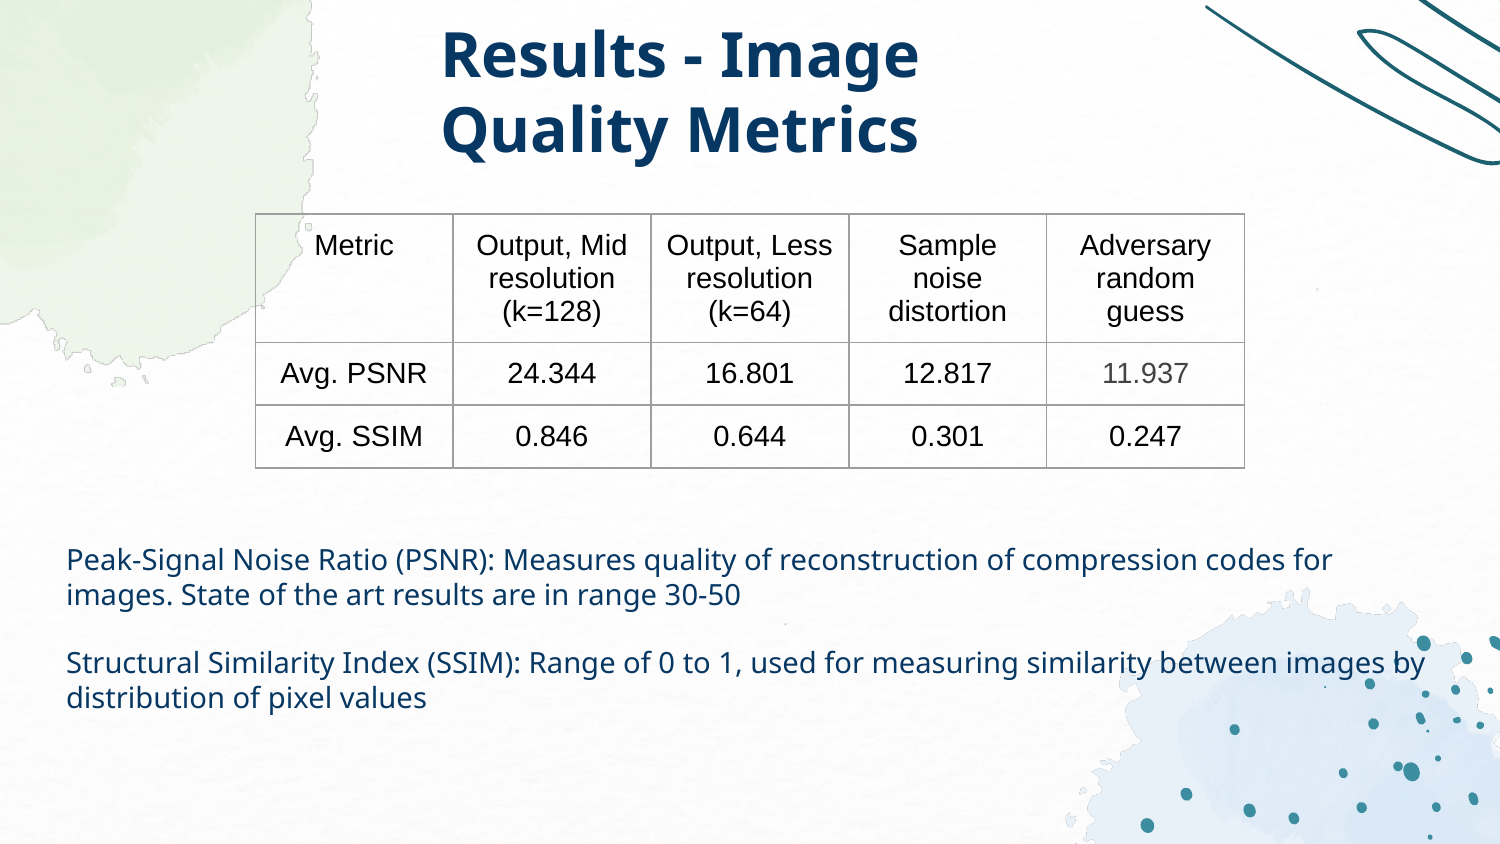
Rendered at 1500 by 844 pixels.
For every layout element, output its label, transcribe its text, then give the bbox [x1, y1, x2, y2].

picture [1428, 0, 1500, 46]
table_cell 11.937 [1047, 343, 1244, 404]
table_header Output, Less resolution (k=64) [652, 215, 848, 342]
table_cell 0.846 [454, 406, 650, 467]
list Peak-Signal Noise Ratio (PSNR): Measures quality of reconstruction of compression codes for images. State of the art results are in range 30-50 Structural Similarity Index (SSIM): Range of 0 to 1, used for measuring similarity between images by distribution of pixel values [51, 526, 1449, 750]
table_cell 24.344 [454, 343, 650, 404]
table_cell 0.644 [652, 406, 848, 467]
table_header Metric [256, 215, 452, 342]
table_cell Avg. SSIM [256, 406, 452, 467]
table_cell 0.247 [1047, 406, 1244, 467]
title Results - Image Quality Metrics [425, 0, 1075, 213]
table_cell Avg. PSNR [256, 343, 452, 404]
table_header Sample noise distortion [850, 215, 1046, 342]
table_header Output, Mid resolution (k=128) [454, 215, 650, 342]
picture [1363, 33, 1500, 128]
table_cell 12.817 [850, 343, 1046, 404]
picture [0, 0, 1500, 844]
table_cell 16.801 [652, 343, 848, 404]
table_header Adversary random guess [1047, 215, 1244, 342]
table_cell 0.301 [850, 406, 1046, 467]
